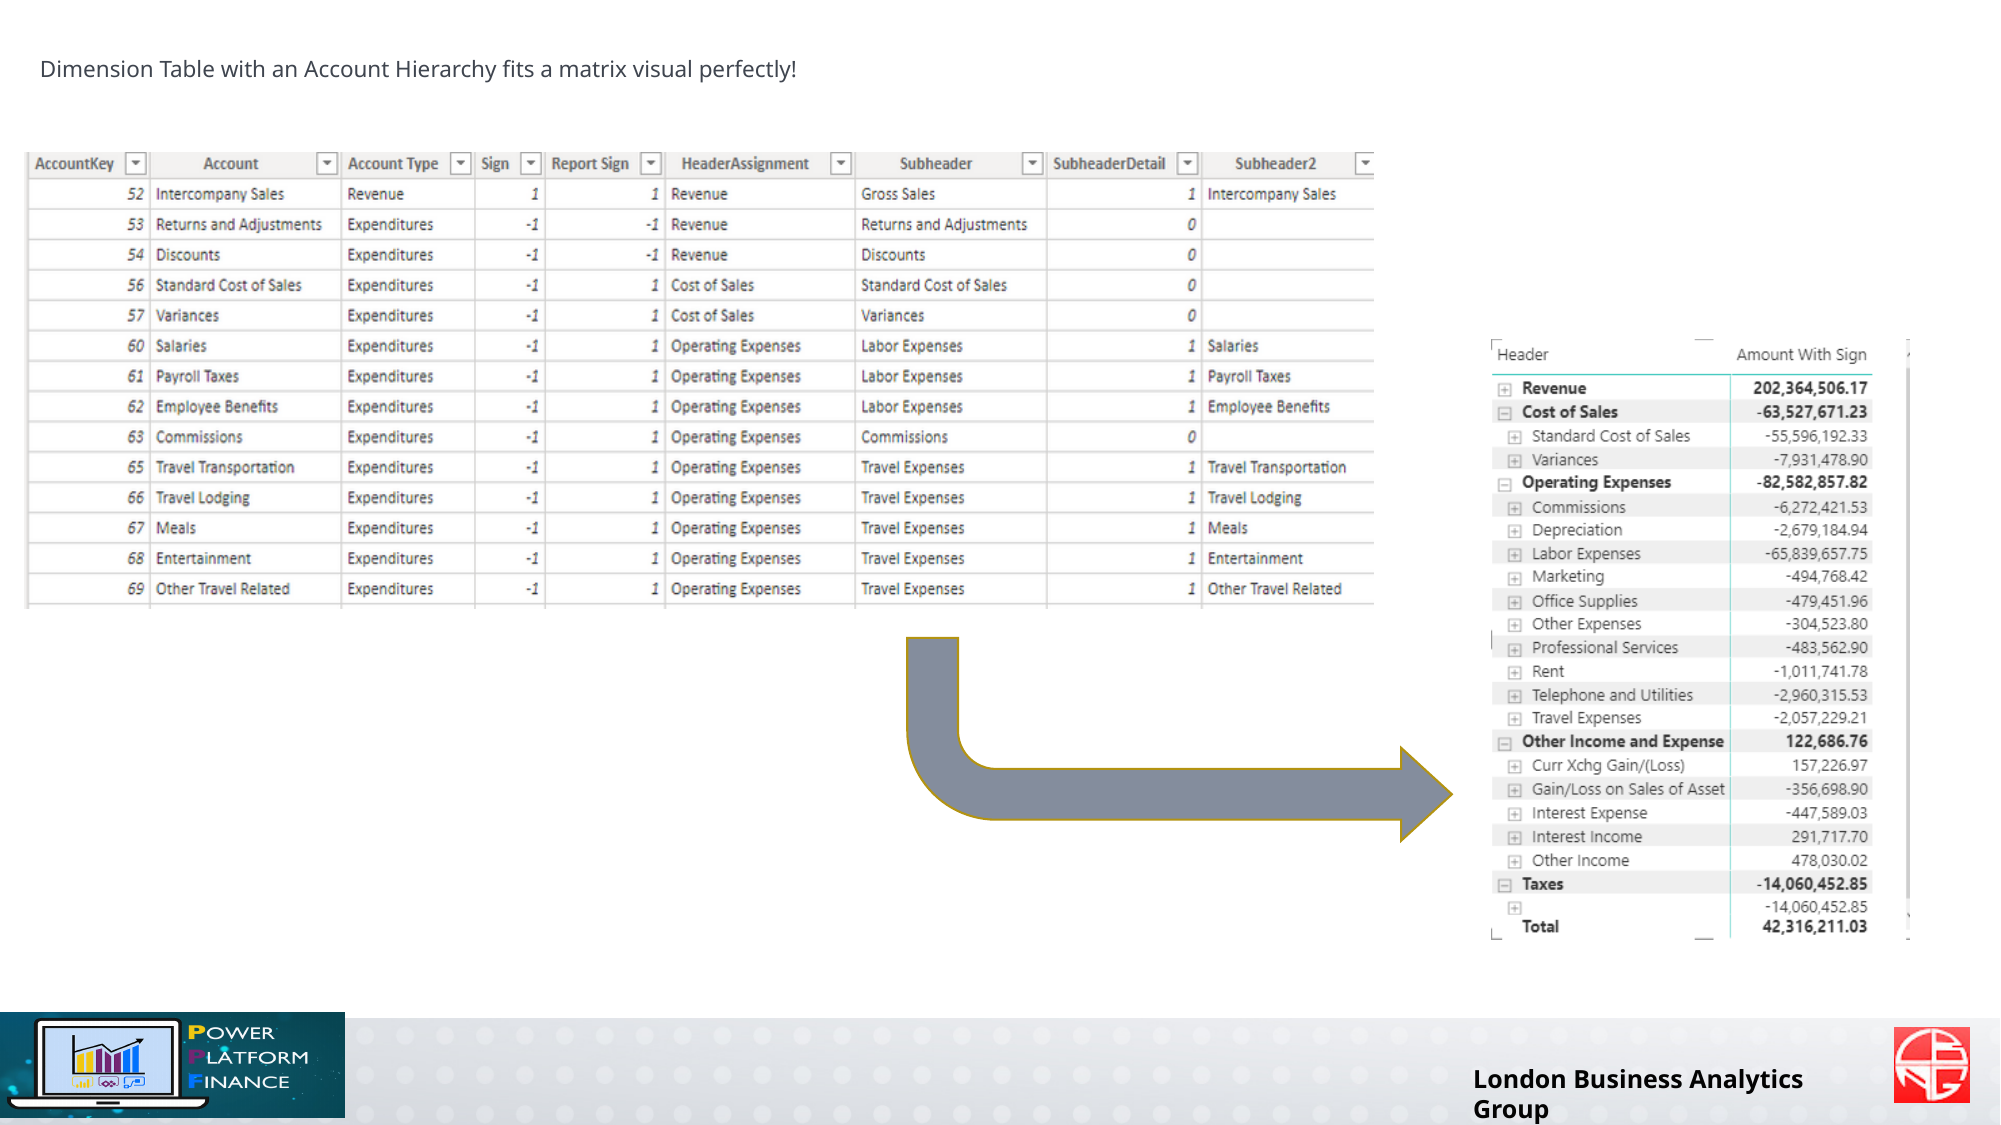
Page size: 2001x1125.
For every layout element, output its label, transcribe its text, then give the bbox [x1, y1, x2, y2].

text_box [906, 636, 1454, 844]
title Dimension Table with an Account Hierarchy fits a matrix visual perfectly! [24, 50, 1913, 91]
picture [24, 152, 1374, 609]
picture [0, 1012, 2000, 1125]
picture [1491, 339, 1910, 940]
